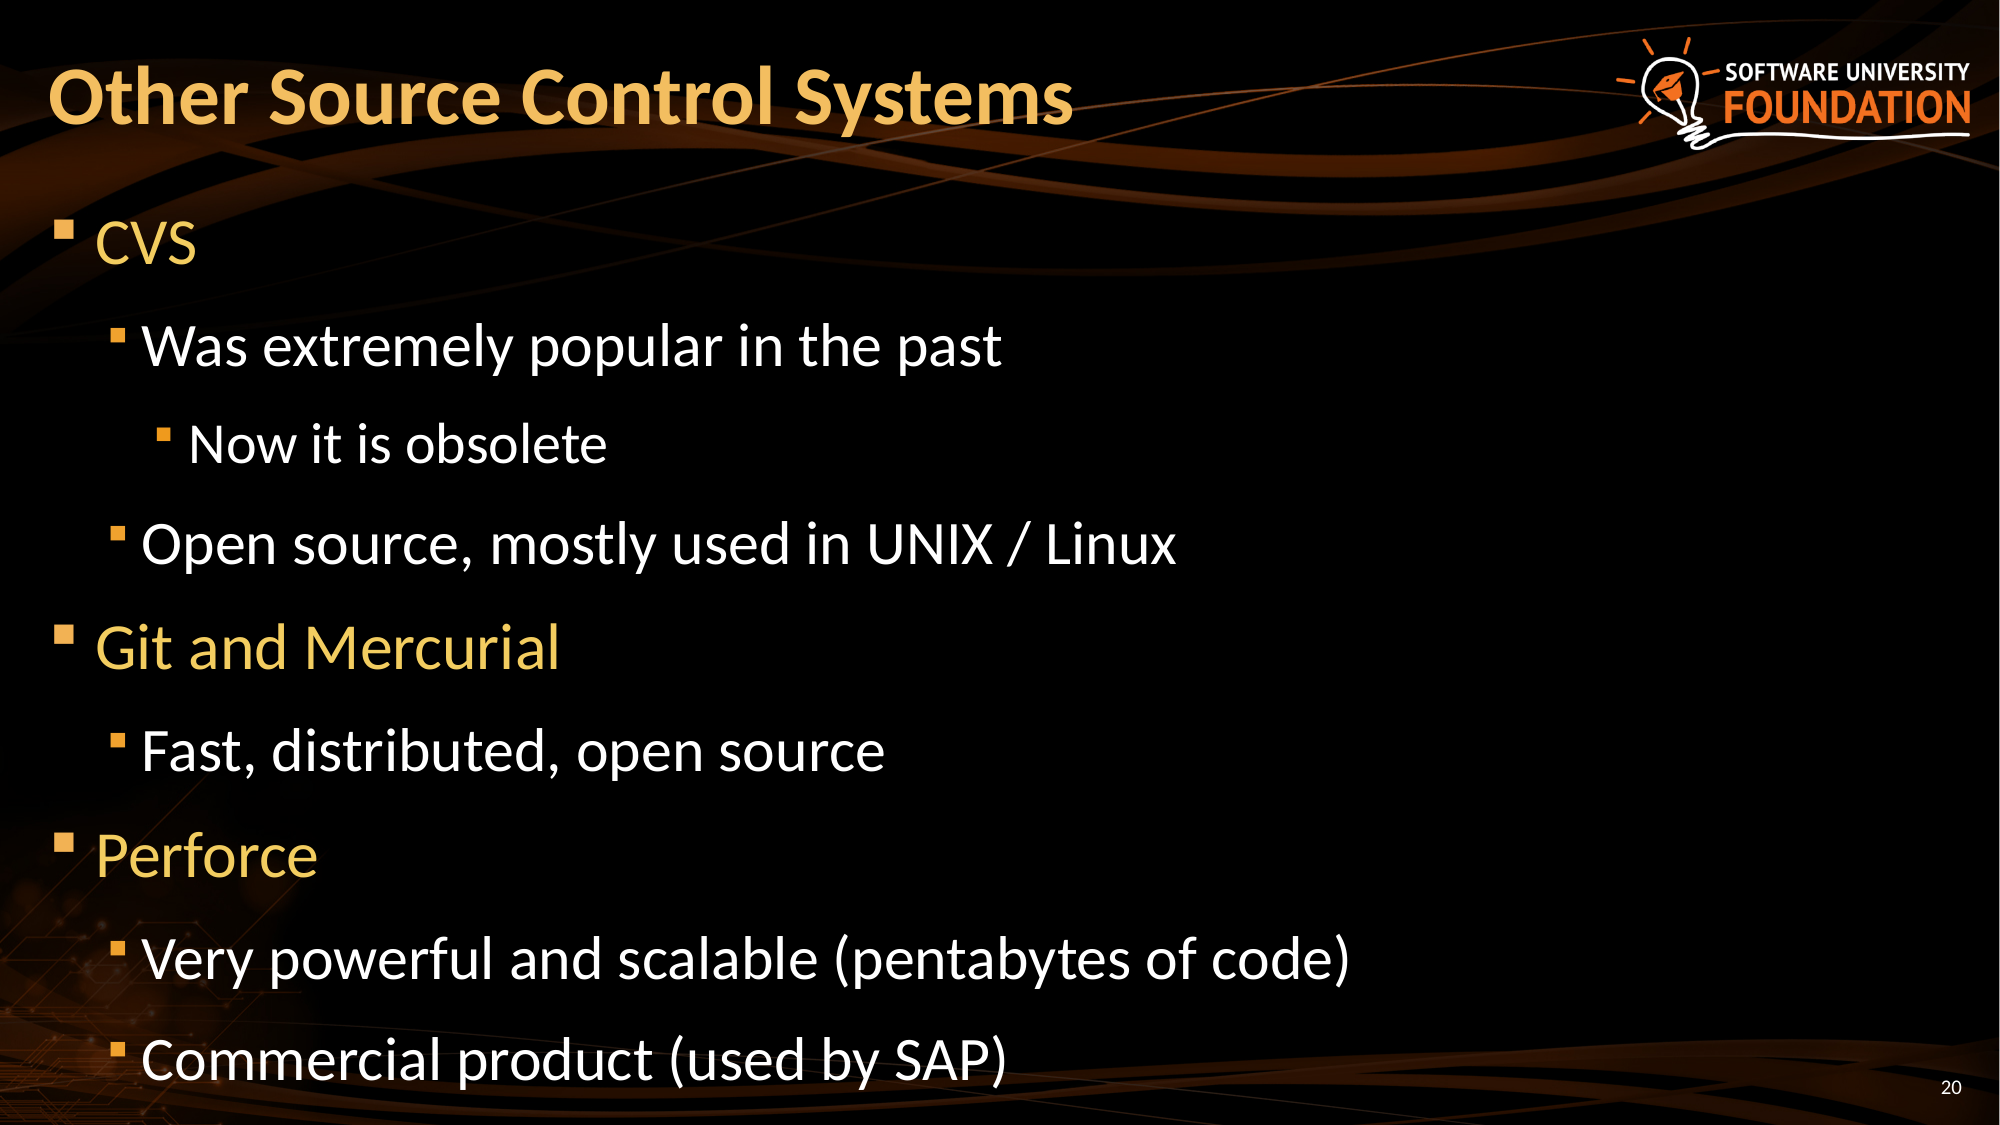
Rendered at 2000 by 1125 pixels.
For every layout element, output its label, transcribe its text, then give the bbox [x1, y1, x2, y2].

list CVS Was extremely popular in the past Now it is obsolete Open source, mostly used in UNIX / Linux Git and Mercurial Fast, distributed, open source Perforce Very powerful and scalable (pentabytes of code) Commercial product (used by SAP) [31, 188, 1968, 1103]
picture [0, 0, 2000, 1125]
title Other Source Control Systems [30, 6, 1602, 189]
